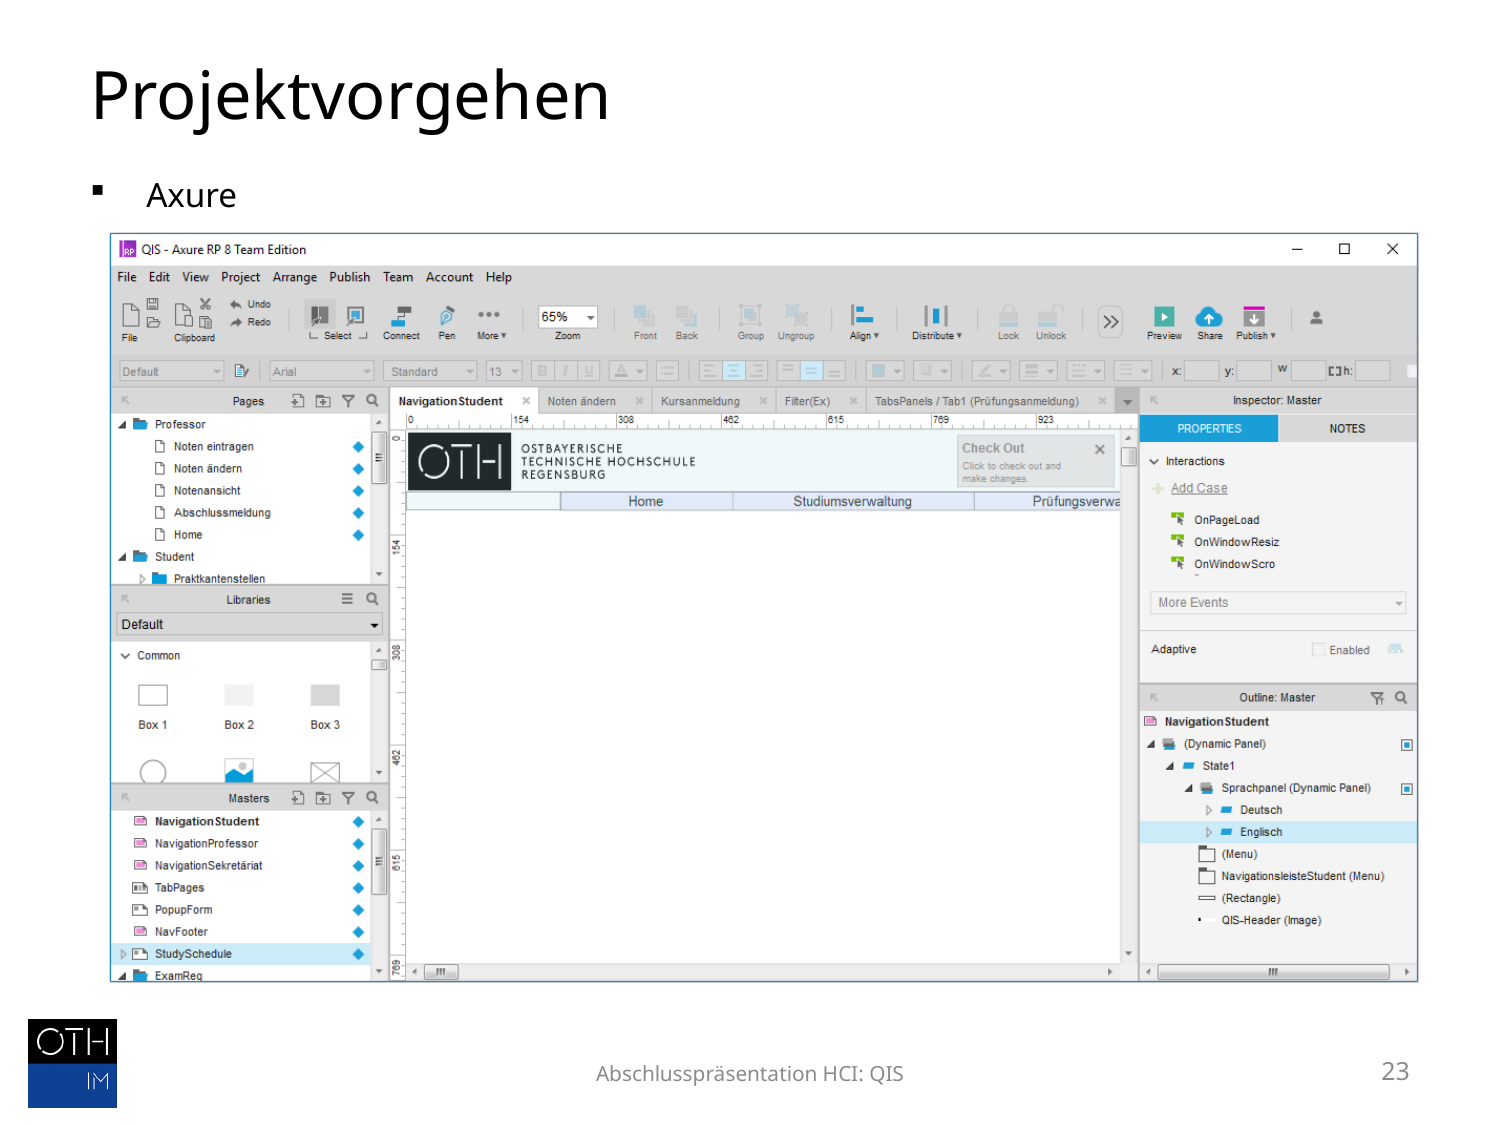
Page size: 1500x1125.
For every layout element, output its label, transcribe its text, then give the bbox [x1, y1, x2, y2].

slide_number 23 [1074, 1042, 1425, 1103]
picture [28, 1019, 119, 1108]
title Projektvorgehen [75, 45, 1425, 233]
list Axure [75, 167, 615, 680]
picture [109, 232, 1419, 983]
footer Abschlusspräsentation HCI: QIS [512, 1042, 988, 1103]
